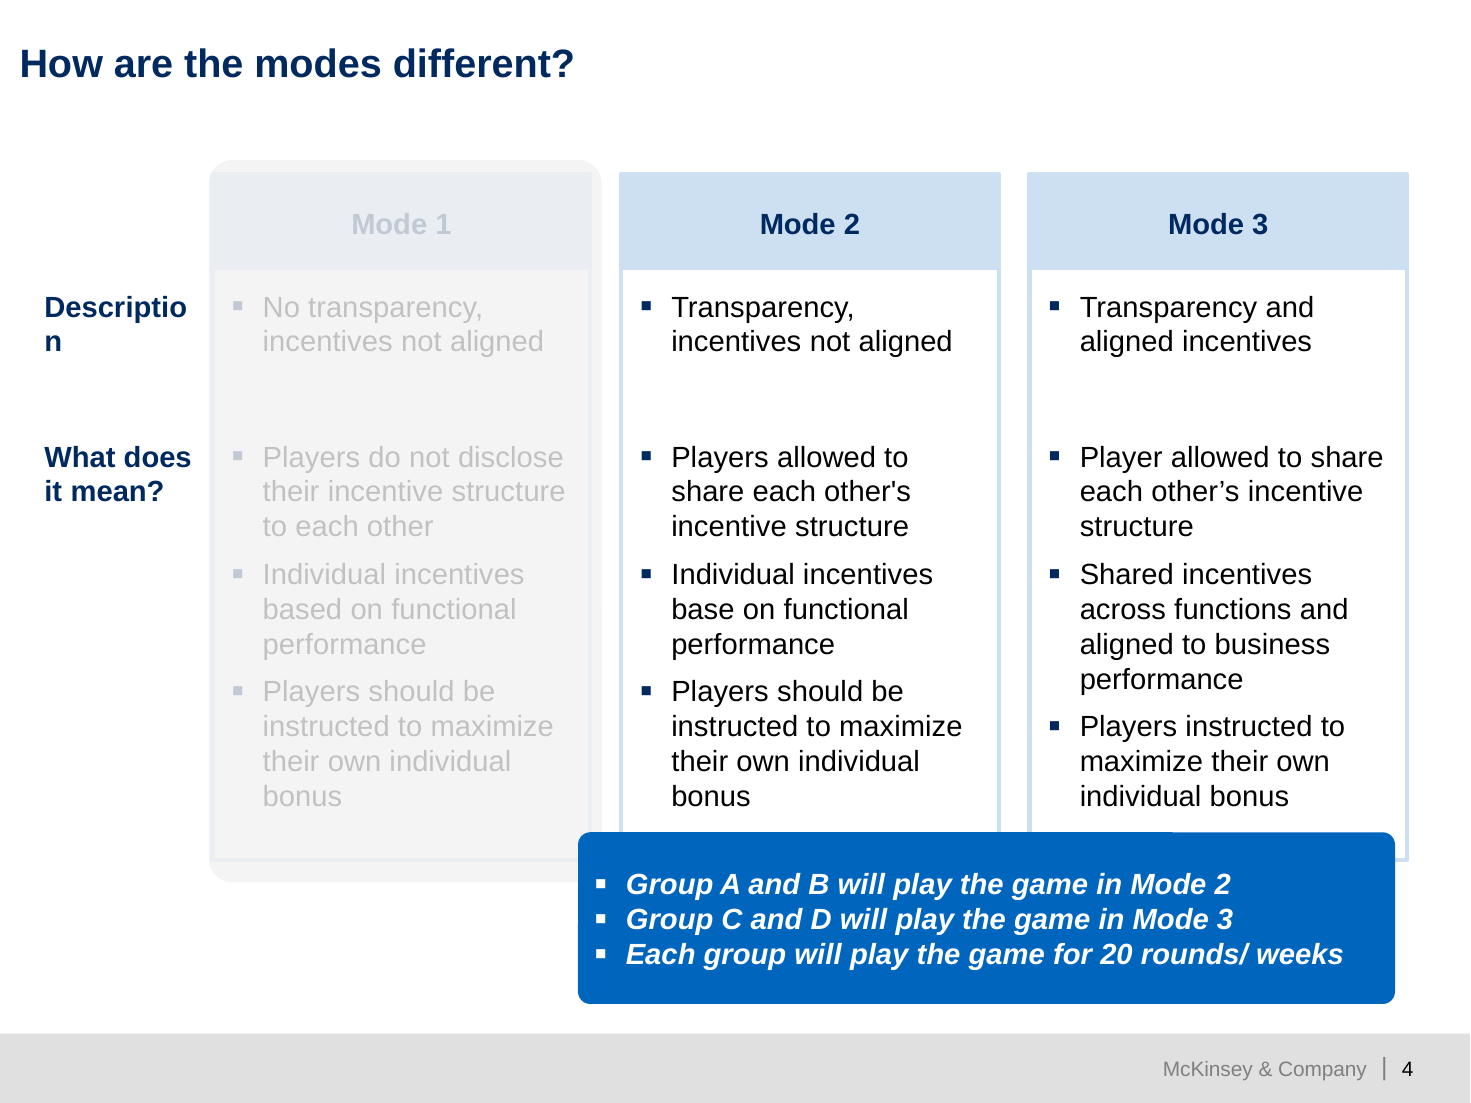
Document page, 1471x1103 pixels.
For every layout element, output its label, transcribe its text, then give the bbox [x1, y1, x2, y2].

text_box [207, 159, 603, 884]
text_box Description [44, 287, 205, 358]
title How are the modes different? [19, 37, 1434, 86]
text_box Group A and B will play the game in Mode 2 Group C and D will play the game in Mode 3 Each group will play the game for 20 rounds/ weeks [577, 832, 1396, 1004]
text_box [1027, 172, 1409, 862]
text_box [619, 172, 1001, 832]
text_box What does it mean? [44, 437, 205, 508]
